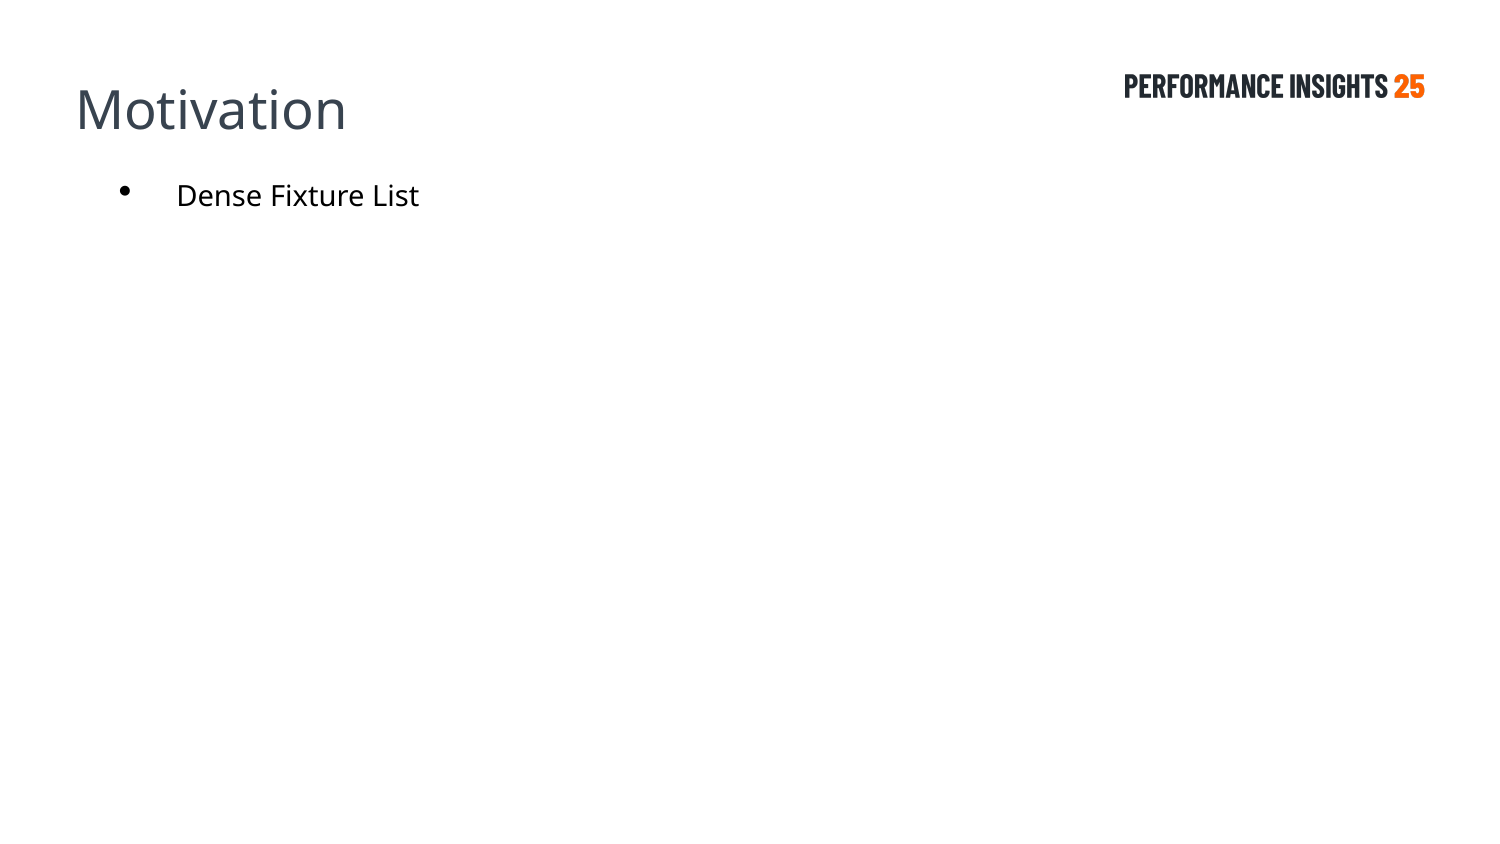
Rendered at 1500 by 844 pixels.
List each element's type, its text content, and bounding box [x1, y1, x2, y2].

picture [1125, 74, 1425, 98]
text_box Motivation [74, 74, 675, 140]
text_box Dense Fixture List [105, 164, 824, 277]
